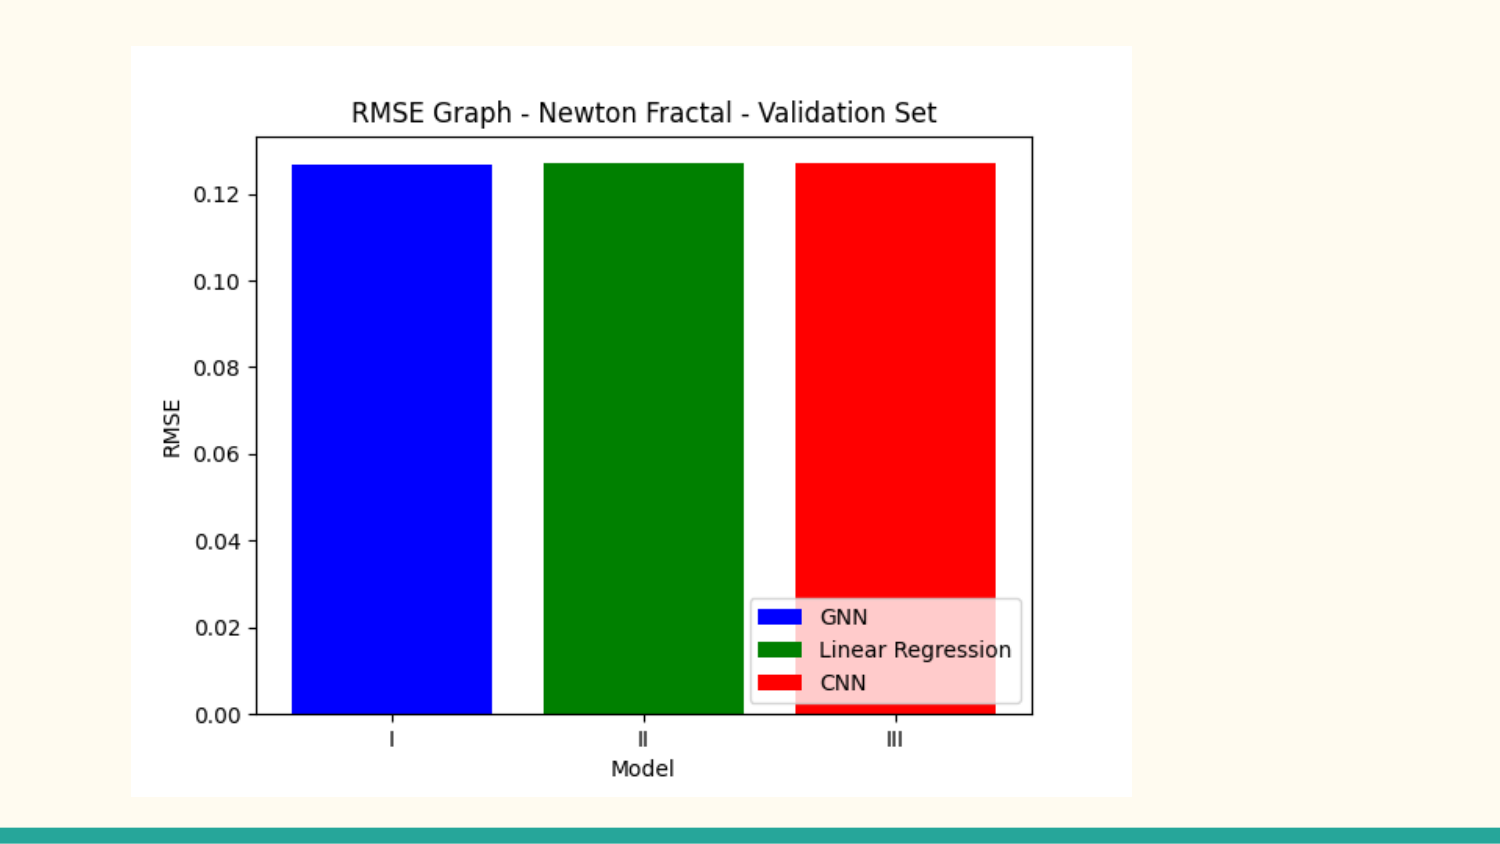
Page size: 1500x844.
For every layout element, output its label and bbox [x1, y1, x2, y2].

picture [131, 46, 1132, 798]
